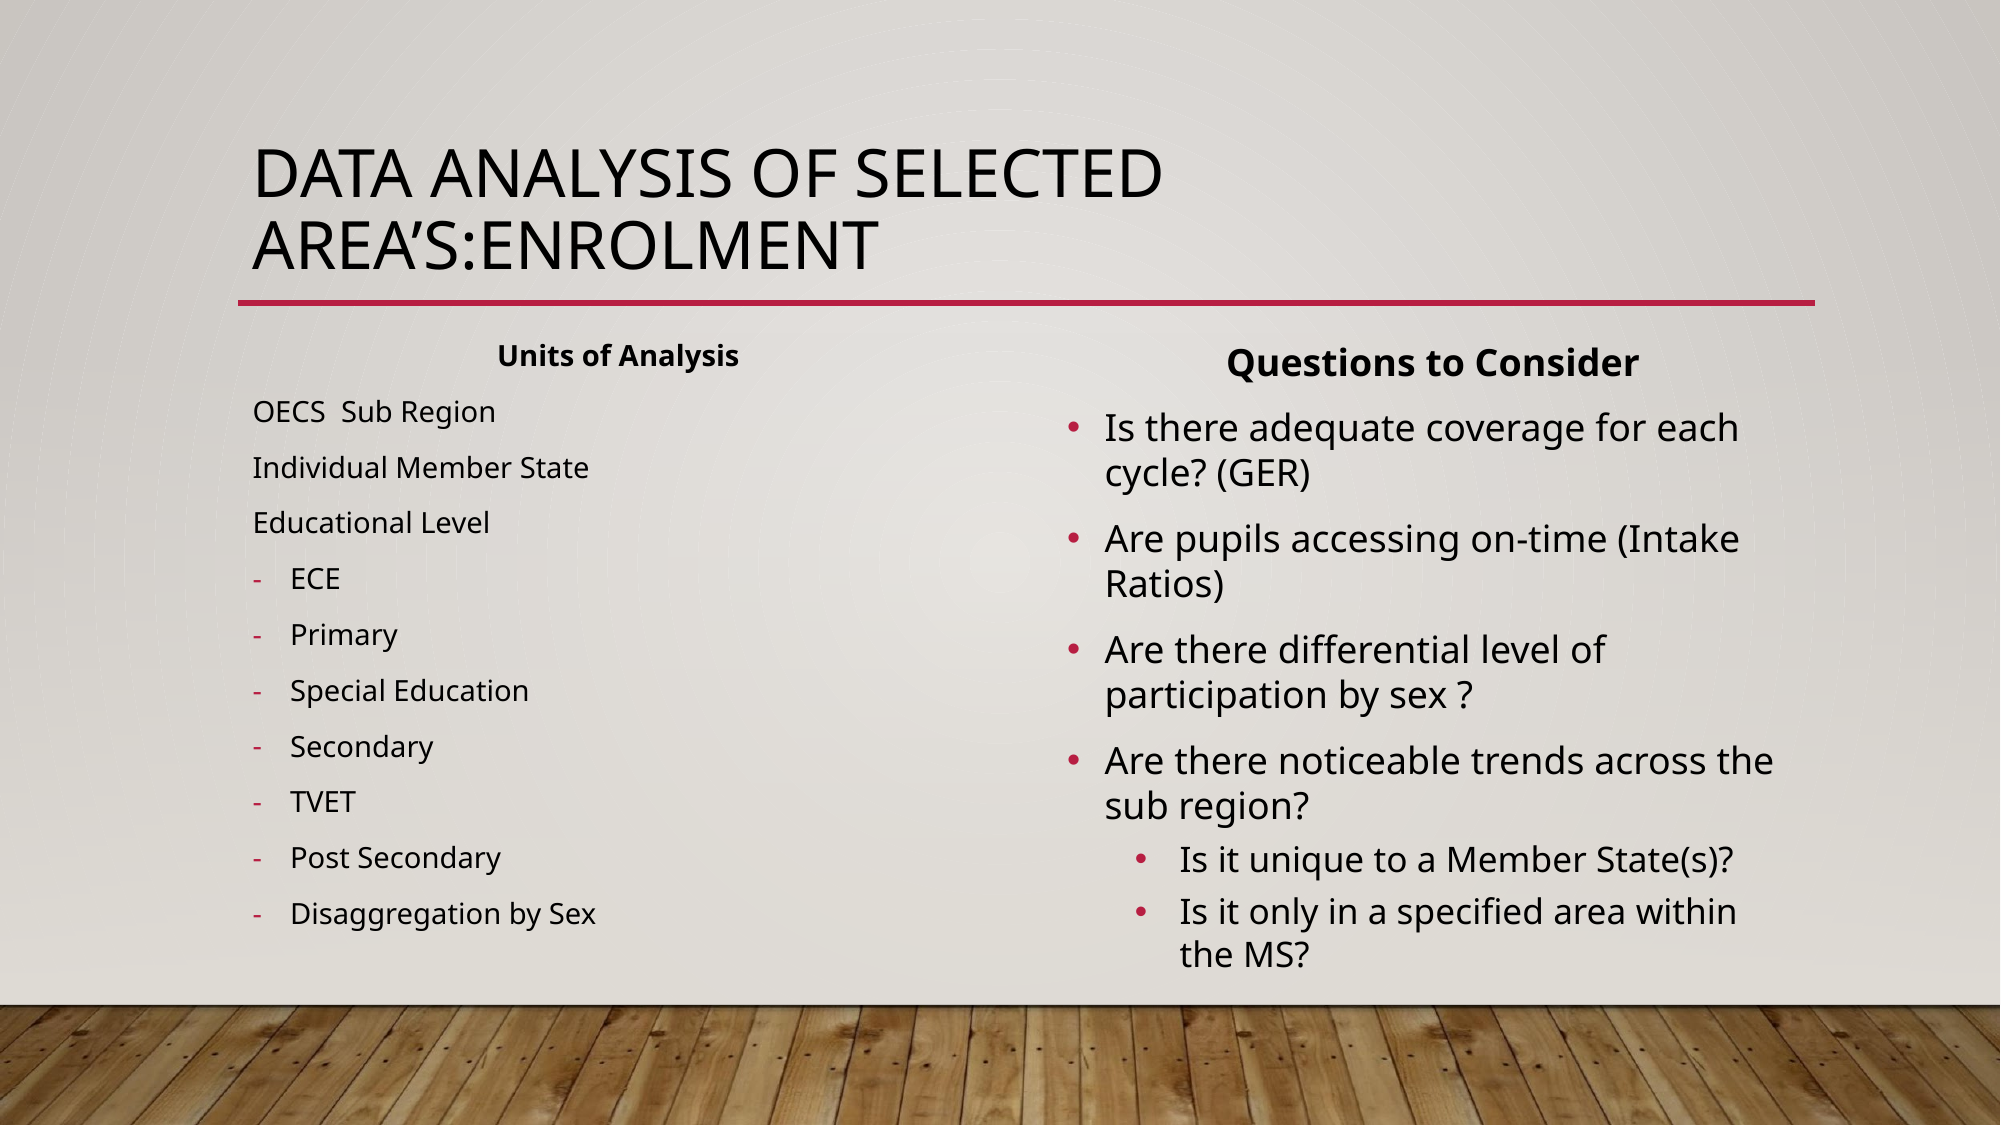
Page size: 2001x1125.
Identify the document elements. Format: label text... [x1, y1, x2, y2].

picture [0, 1005, 2000, 1125]
list Units of Analysis OECS Sub Region Individual Member State Educational Level ECE Primary Special Education Secondary TVET Post Secondary Disaggregation by Sex [237, 329, 1000, 896]
list Questions to Consider Is there adequate coverage for each cycle? (GER) Are pupils accessing on-time (Intake Ratios) Are there differential level of participation by sex ? Are there noticeable trends across the sub region? Is it unique to a Member State(s)? Is it only in a specified area within the MS? [1052, 330, 1815, 896]
title DATA ANALYSIS OF SELECTED AREA’S:ENROLMENT [237, 132, 1814, 306]
